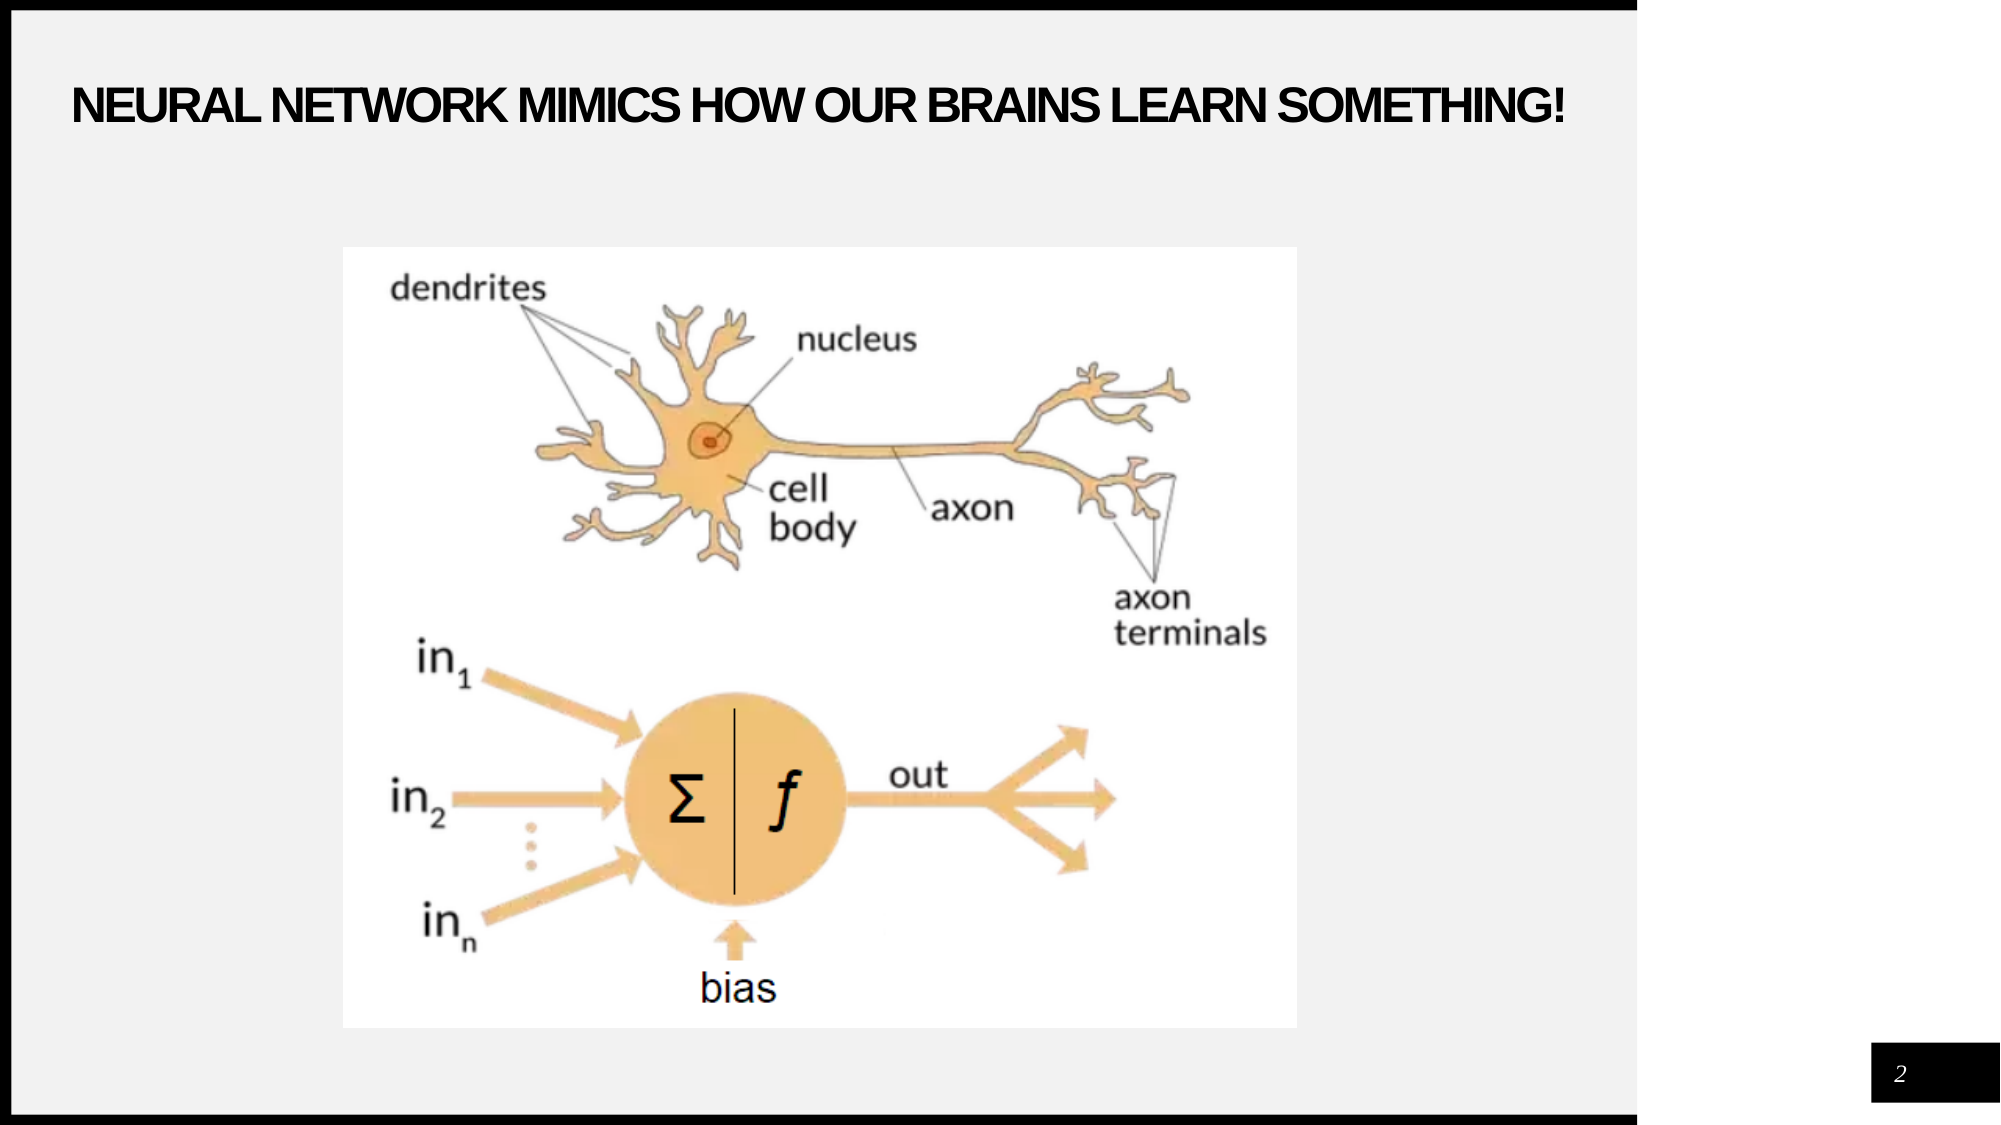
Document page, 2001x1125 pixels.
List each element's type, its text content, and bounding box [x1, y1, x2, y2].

picture [343, 247, 1297, 1028]
title NEURAL NETWORK MIMICS HOW OUR BRAINS LEARN SOMETHING! [70, 70, 1569, 142]
slide_number 2 [1877, 1050, 1924, 1096]
